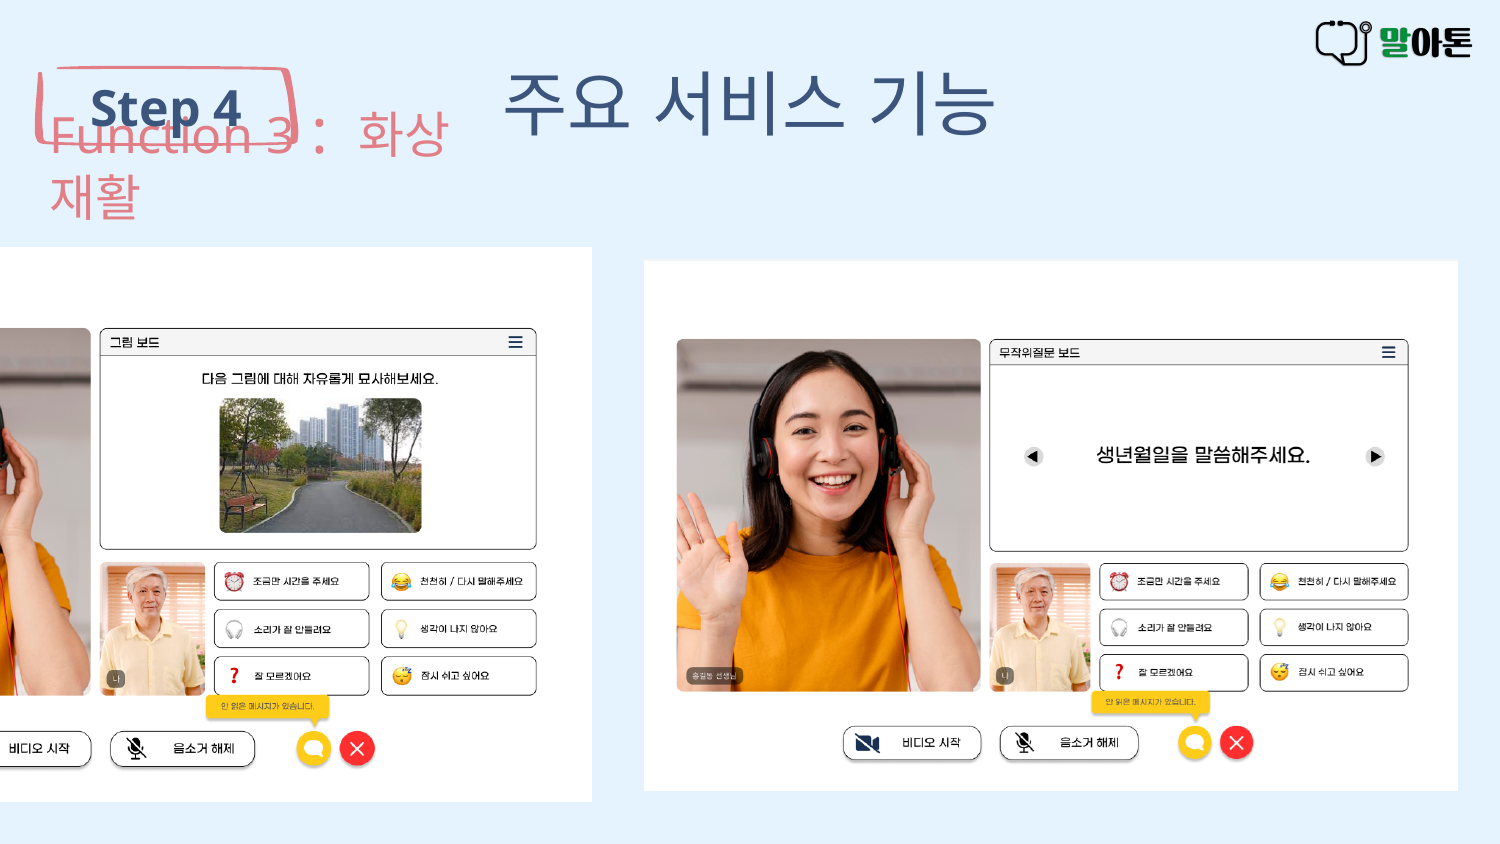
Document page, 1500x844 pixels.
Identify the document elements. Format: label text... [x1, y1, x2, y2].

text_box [33, 65, 299, 147]
picture [644, 259, 1458, 791]
picture [1310, 10, 1479, 76]
text_box 주요 서비스 기능 [118, 76, 1382, 157]
picture [0, 247, 592, 803]
text_box Function 3 : 화상 재활 [34, 161, 501, 227]
